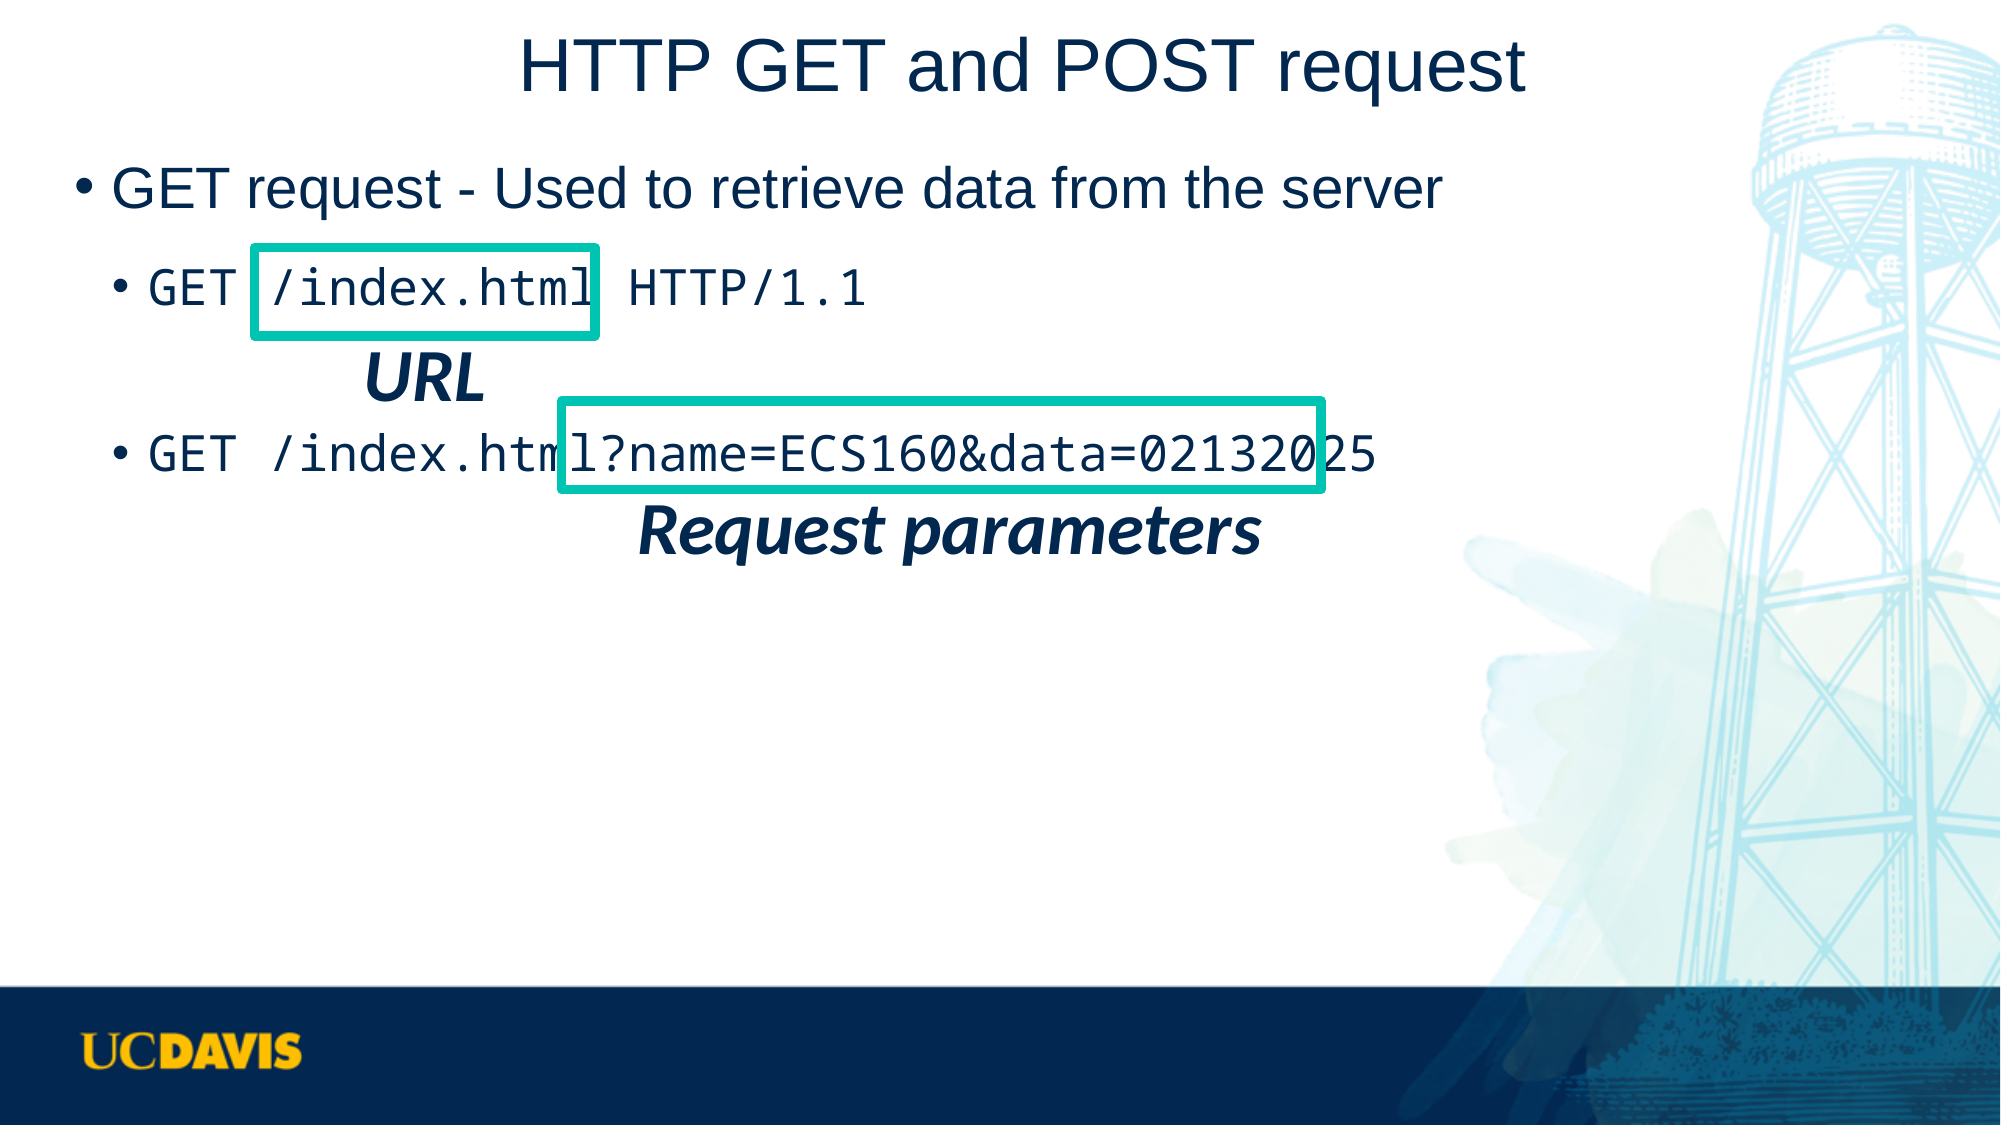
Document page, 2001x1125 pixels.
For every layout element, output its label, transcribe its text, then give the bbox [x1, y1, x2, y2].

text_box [561, 401, 1322, 579]
title HTTP GET and POST request [0, 0, 2000, 115]
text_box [254, 247, 595, 425]
picture [0, 0, 2001, 1125]
list GET request - Used to retrieve data from the server GET /index.html HTTP/1.1 GET /index.html?name=ECS160&data=02132025 [59, 128, 1938, 985]
